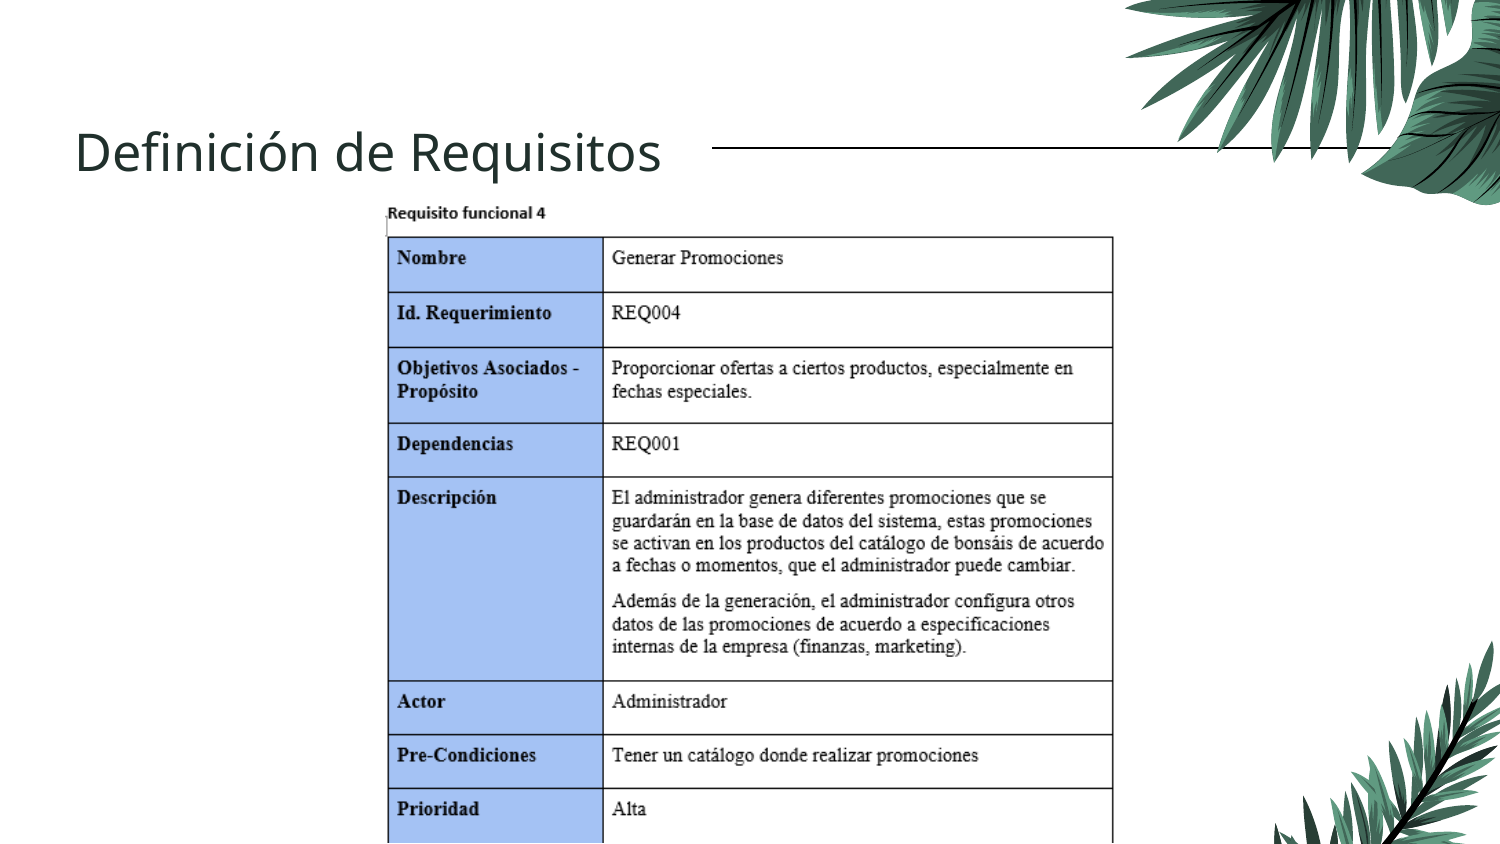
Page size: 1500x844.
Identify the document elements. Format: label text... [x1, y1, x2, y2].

picture [385, 194, 1115, 843]
title Definición de Requisitos [16, 104, 722, 195]
